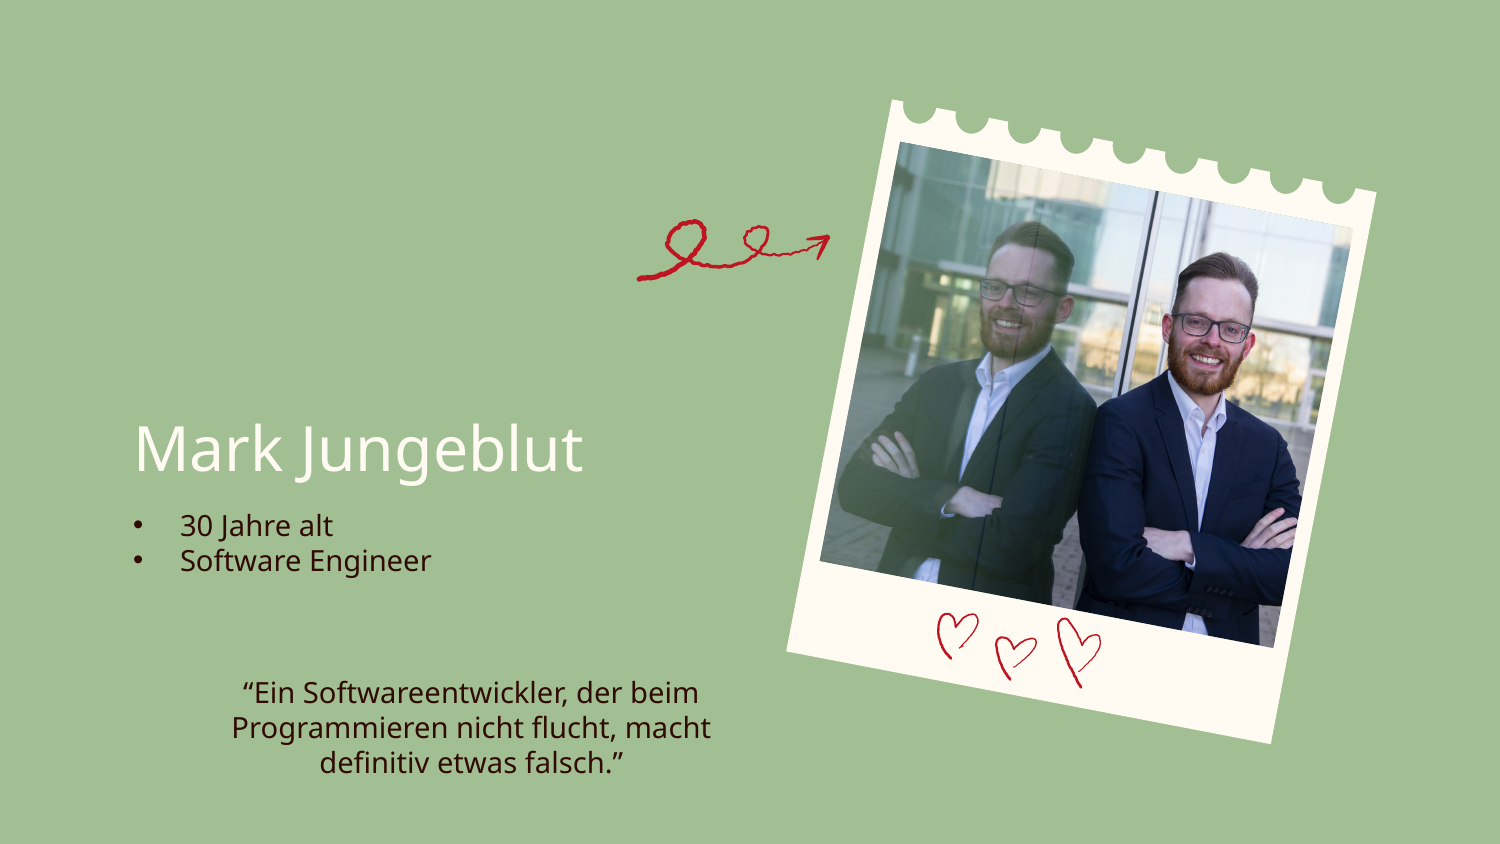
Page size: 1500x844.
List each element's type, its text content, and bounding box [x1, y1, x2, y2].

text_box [636, 218, 831, 282]
text_box [786, 318, 1295, 745]
text_box [1057, 618, 1102, 689]
text_box [952, 618, 965, 629]
text_box [1244, 168, 1271, 179]
text_box [995, 636, 1037, 681]
text_box [1323, 188, 1377, 472]
text_box [958, 618, 979, 649]
text_box [876, 99, 1223, 179]
text_box [937, 618, 953, 660]
text_box “Ein Softwareentwickler, der beim Programmieren nicht flucht, macht definitiv etwas falsch.” [212, 659, 731, 804]
title Mark Jungeblut [118, 281, 656, 500]
subtitle 30 Jahre alt Software Engineer [118, 492, 637, 636]
picture [819, 142, 1354, 649]
